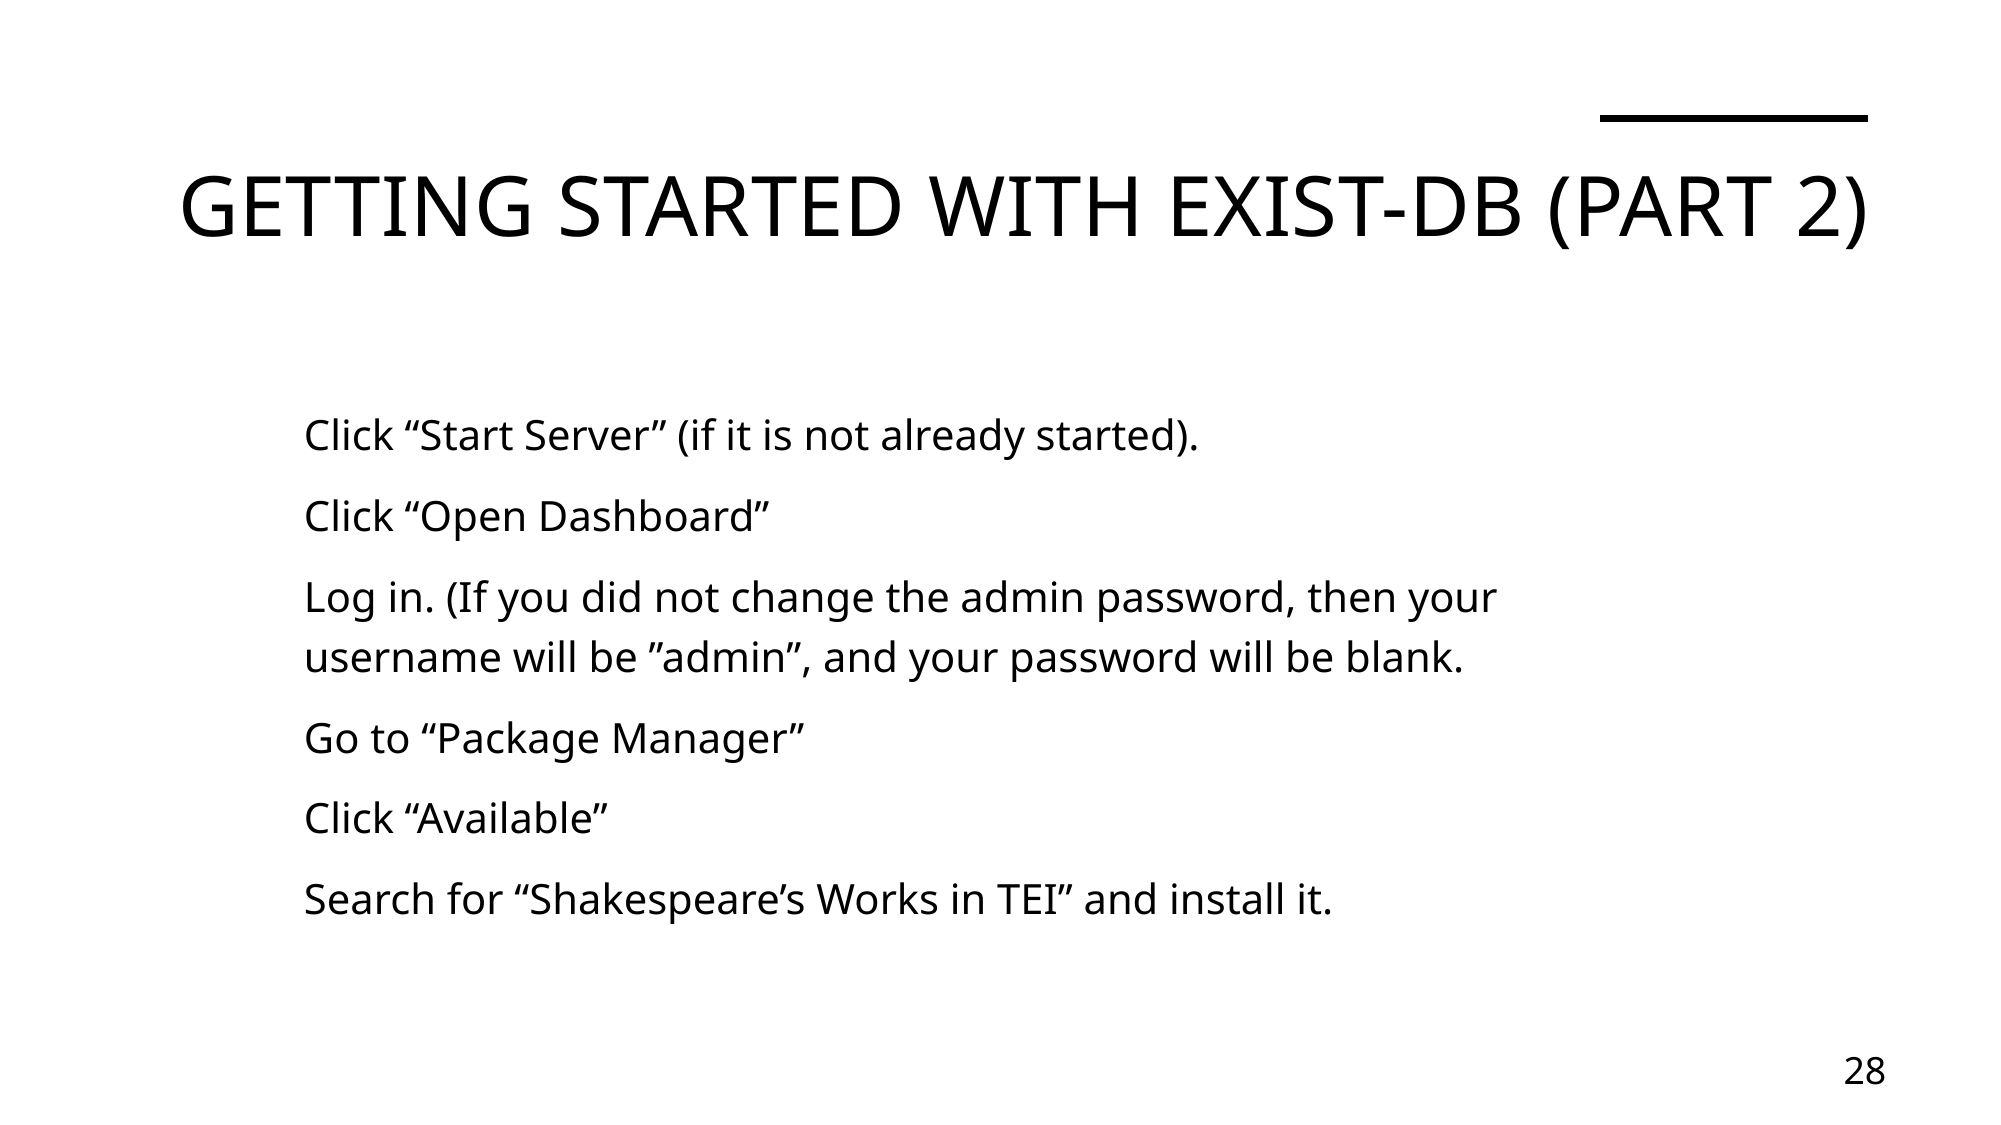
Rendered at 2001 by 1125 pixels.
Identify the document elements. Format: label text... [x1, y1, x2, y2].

slide_number 28 [1791, 1042, 1902, 1103]
title Getting Started with eXist-DB (Part 2) [114, 145, 1886, 319]
list Click “Start Server” (if it is not already started). Click “Open Dashboard” Log in. (If you did not change the admin password, then your username will be ”admin”, and your password will be blank. Go to “Package Manager” Click “Available” Search for “Shakespeare’s Works in TEI” and install it. [289, 391, 1711, 935]
